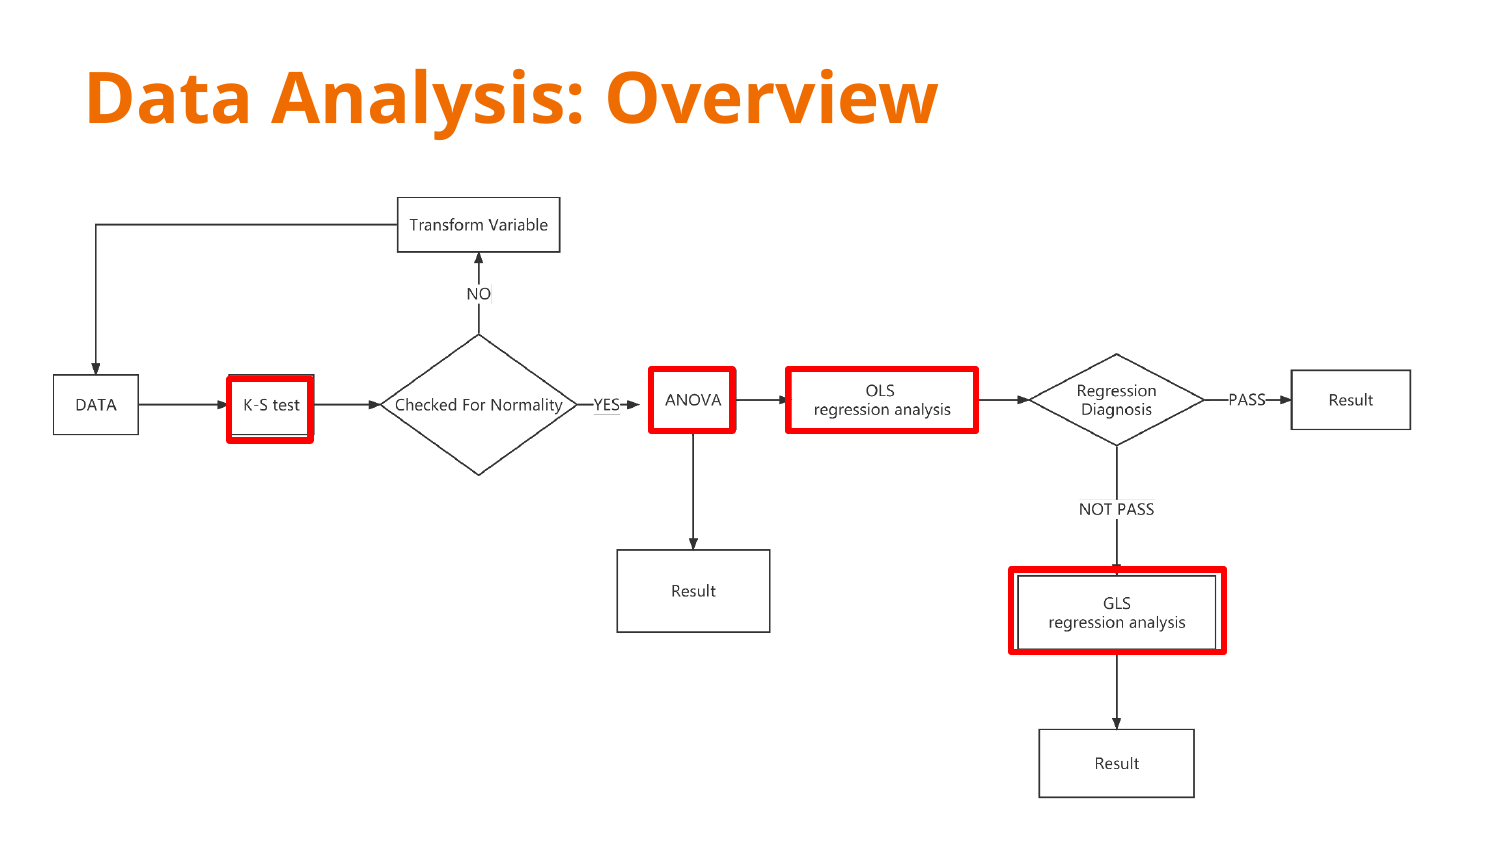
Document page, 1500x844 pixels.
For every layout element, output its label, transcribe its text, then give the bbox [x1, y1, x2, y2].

title Data Analysis: Overview [68, 37, 1467, 154]
picture [32, 176, 1431, 818]
